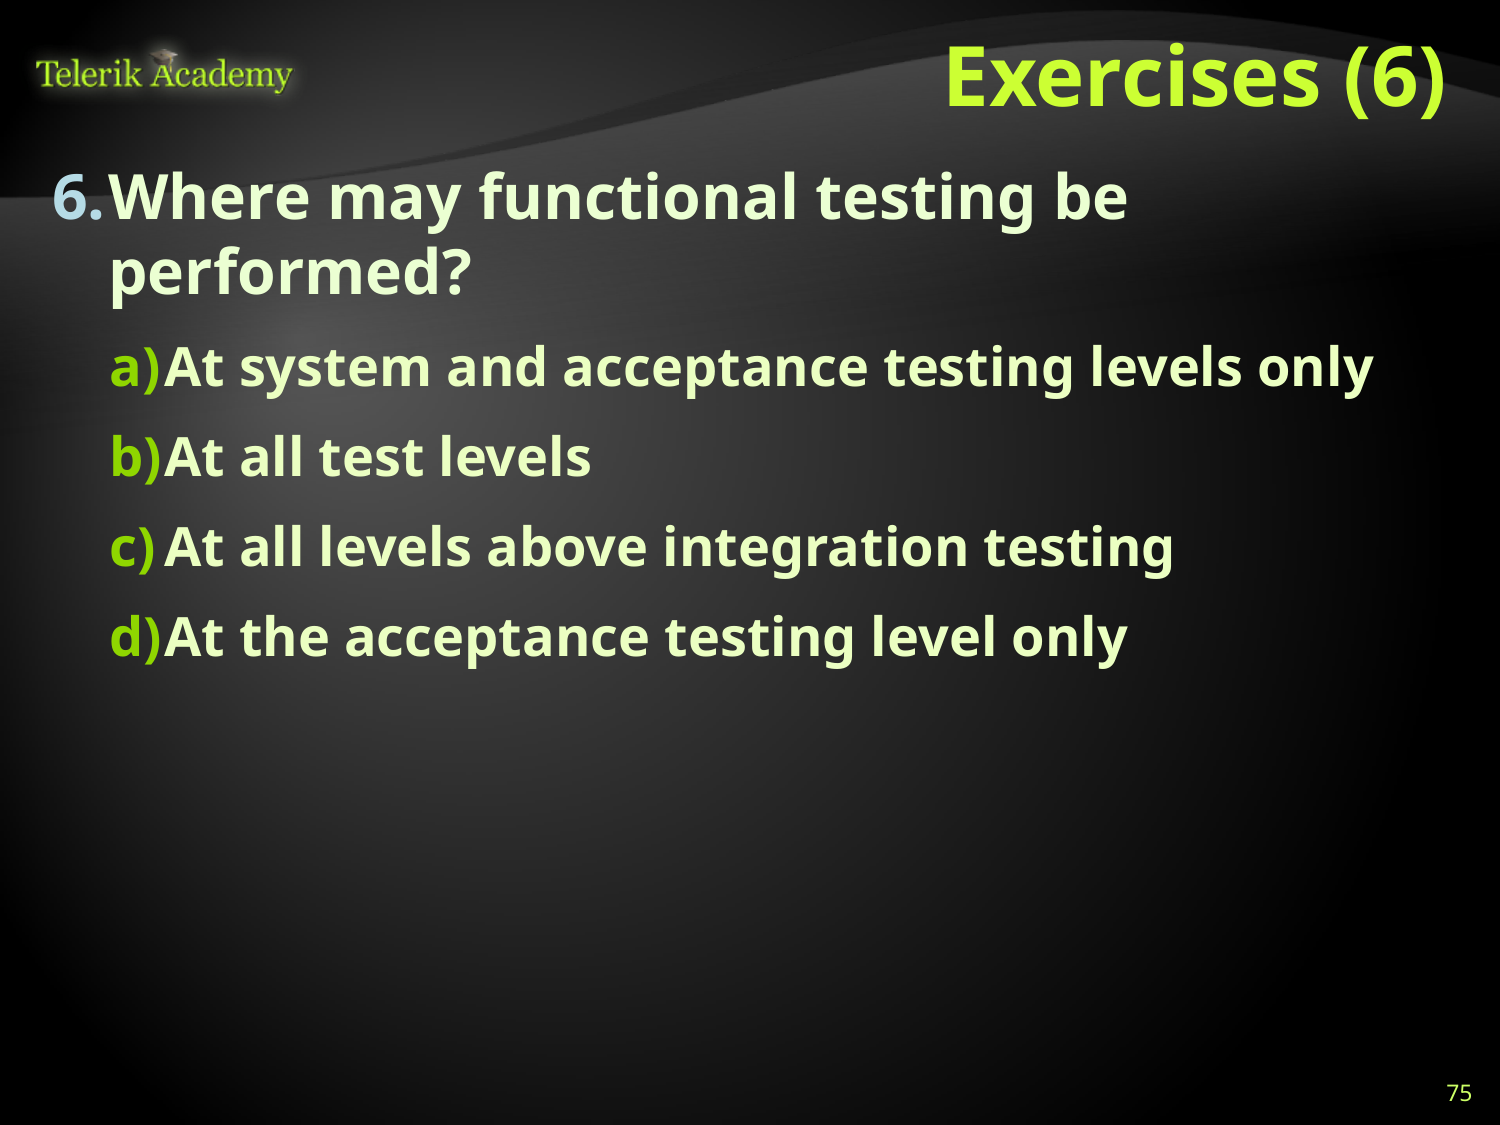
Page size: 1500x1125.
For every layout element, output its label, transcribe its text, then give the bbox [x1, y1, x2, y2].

title Exercises (6) [300, 12, 1463, 149]
slide_number 75 [1412, 1074, 1488, 1113]
list Where may functional testing be performed? At system and acceptance testing levels only At all test levels At all levels above integration testing At the acceptance testing level only [37, 149, 1463, 1100]
picture [0, 0, 1500, 1125]
